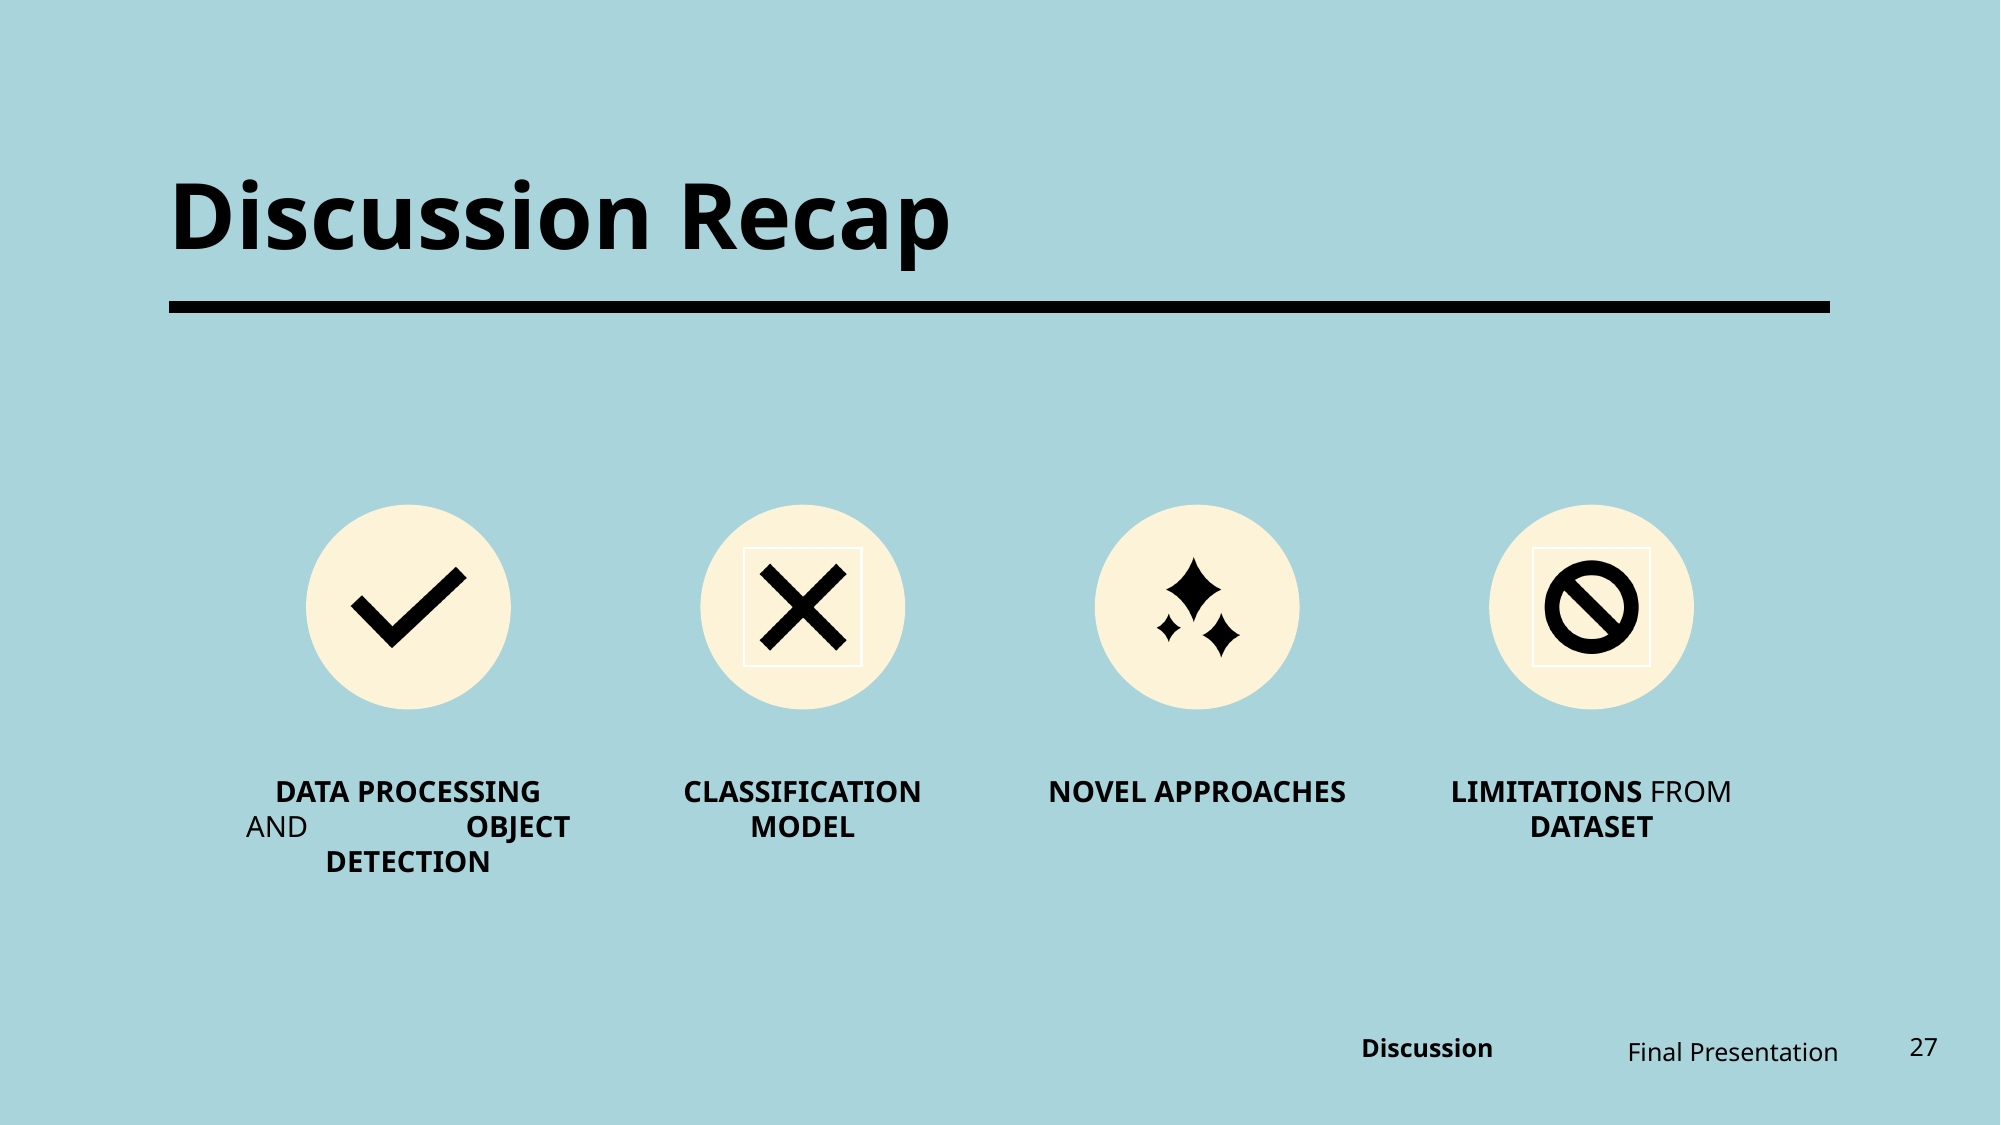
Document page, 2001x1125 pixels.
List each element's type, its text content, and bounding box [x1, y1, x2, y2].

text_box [206, 404, 1794, 992]
text_box Final Presentation [1612, 1032, 1863, 1063]
title Discussion Recap [168, 163, 1450, 270]
text_box Discussion [1361, 1032, 1602, 1063]
slide_number 27 [1885, 1032, 1954, 1063]
